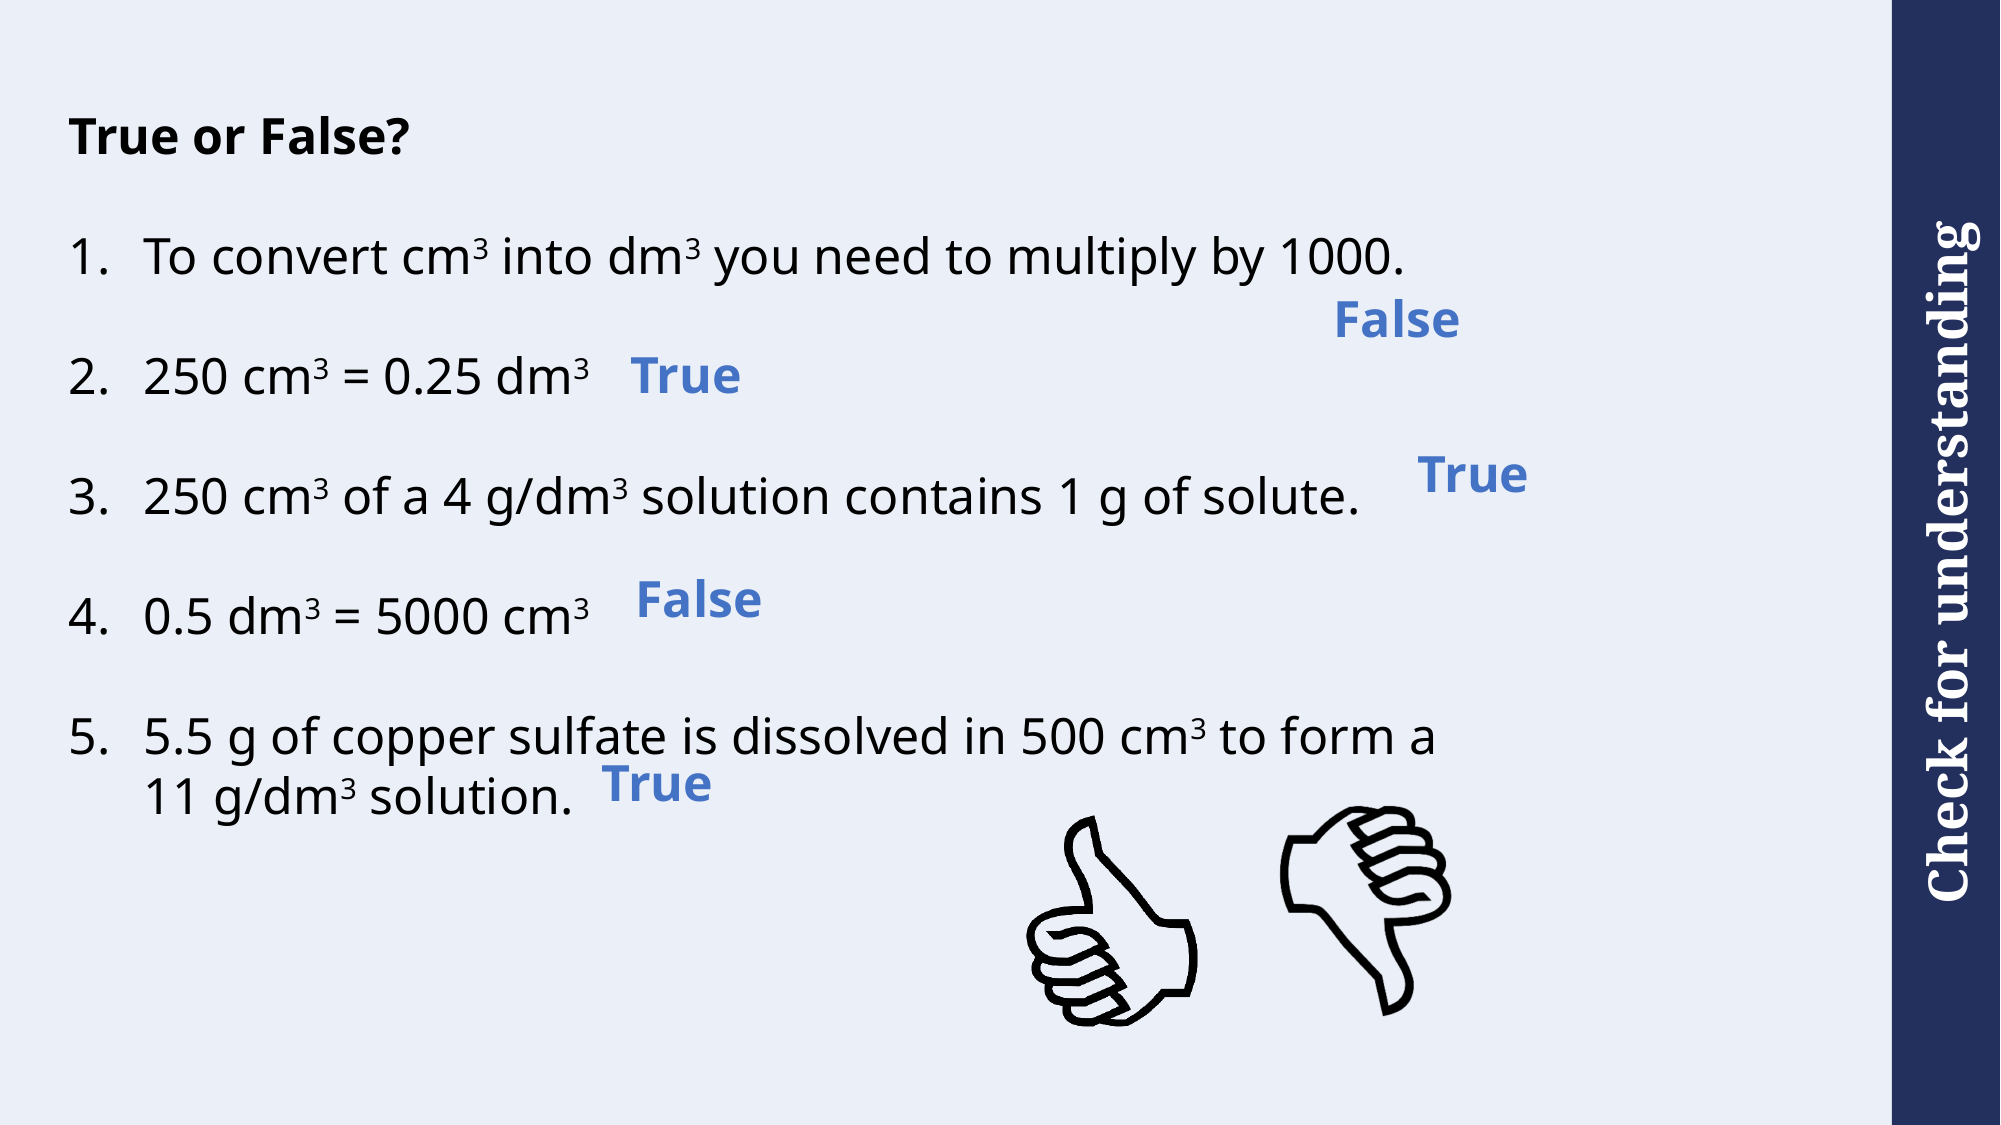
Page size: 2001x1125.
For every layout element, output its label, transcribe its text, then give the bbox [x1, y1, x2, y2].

text_box False [620, 560, 778, 636]
picture [1271, 784, 1456, 1022]
text_box True [586, 743, 728, 819]
text_box True or False? To convert cm3 into dm3 you need to multiply by 1000. 250 cm3 = 0.25 dm3 250 cm3 of a 4 g/dm3 solution contains 1 g of solute. 0.5 dm3 = 5000 cm3 5.5 g of copper sulfate is dissolved in 500 cm3 to form a 11 g/dm3 solution. [53, 97, 1505, 892]
text_box True [1403, 434, 1545, 510]
picture [1021, 809, 1206, 1048]
text_box False [1318, 280, 1476, 356]
text_box True [615, 336, 757, 411]
